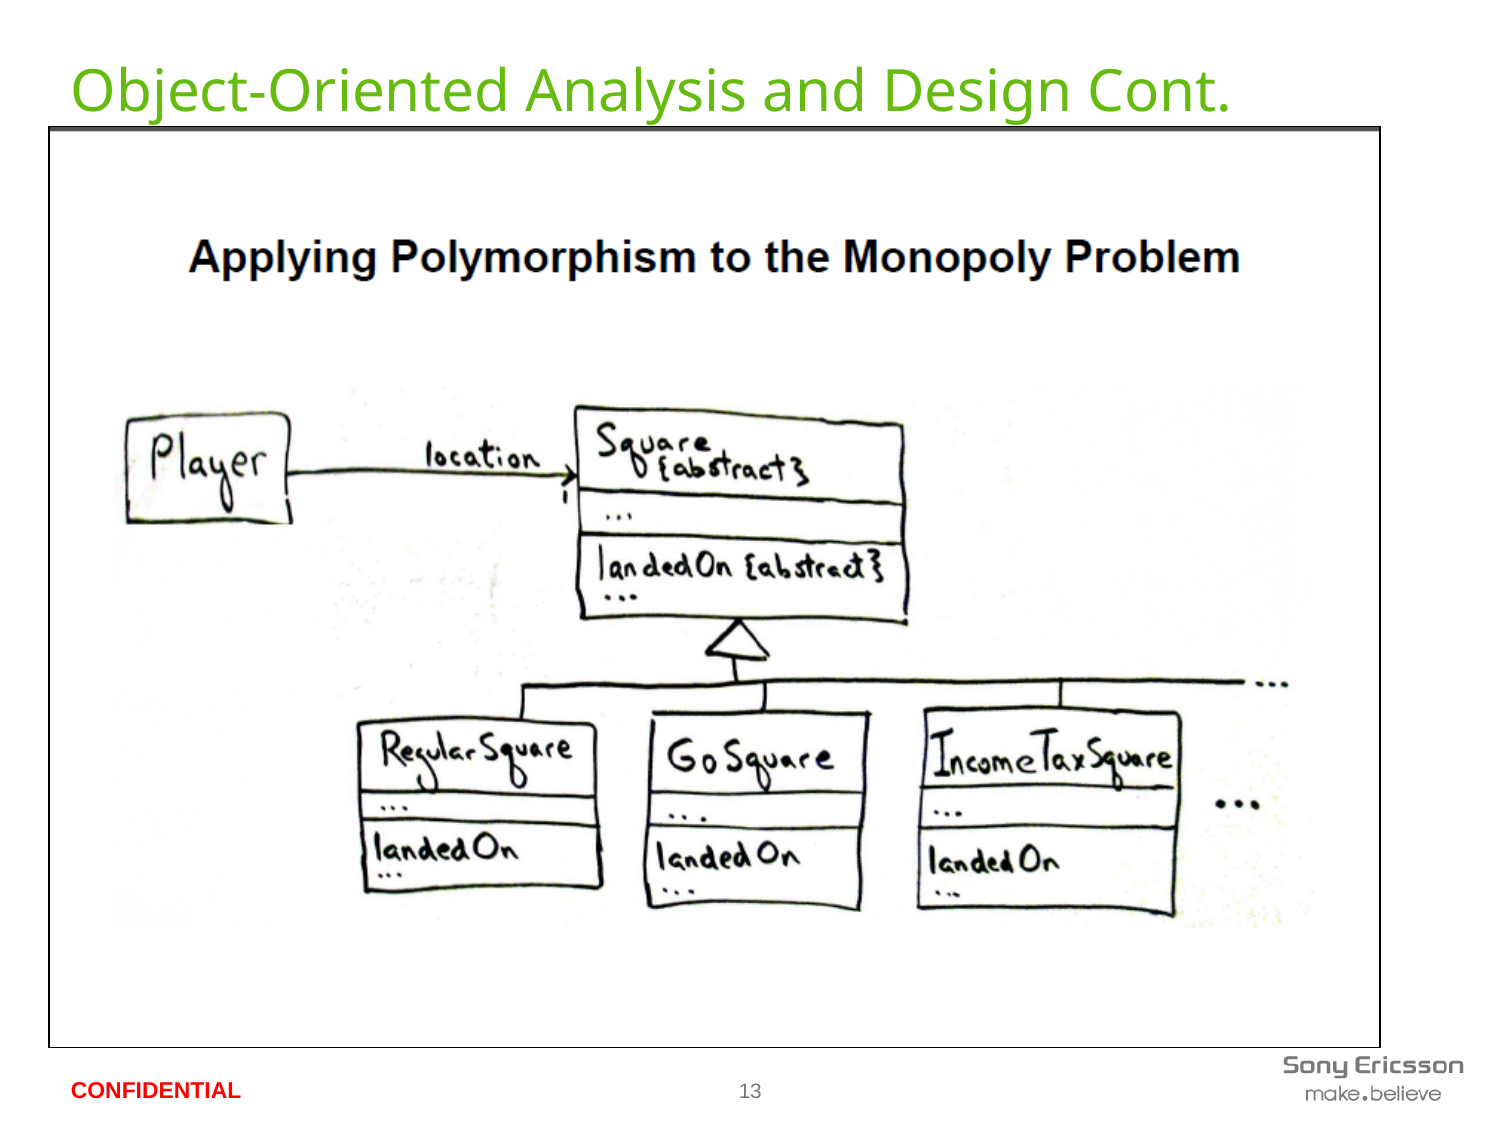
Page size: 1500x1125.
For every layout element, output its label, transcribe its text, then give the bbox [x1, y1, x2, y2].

title Object-Oriented Analysis and Design Cont. [70, 52, 1430, 139]
picture [49, 126, 1493, 1125]
